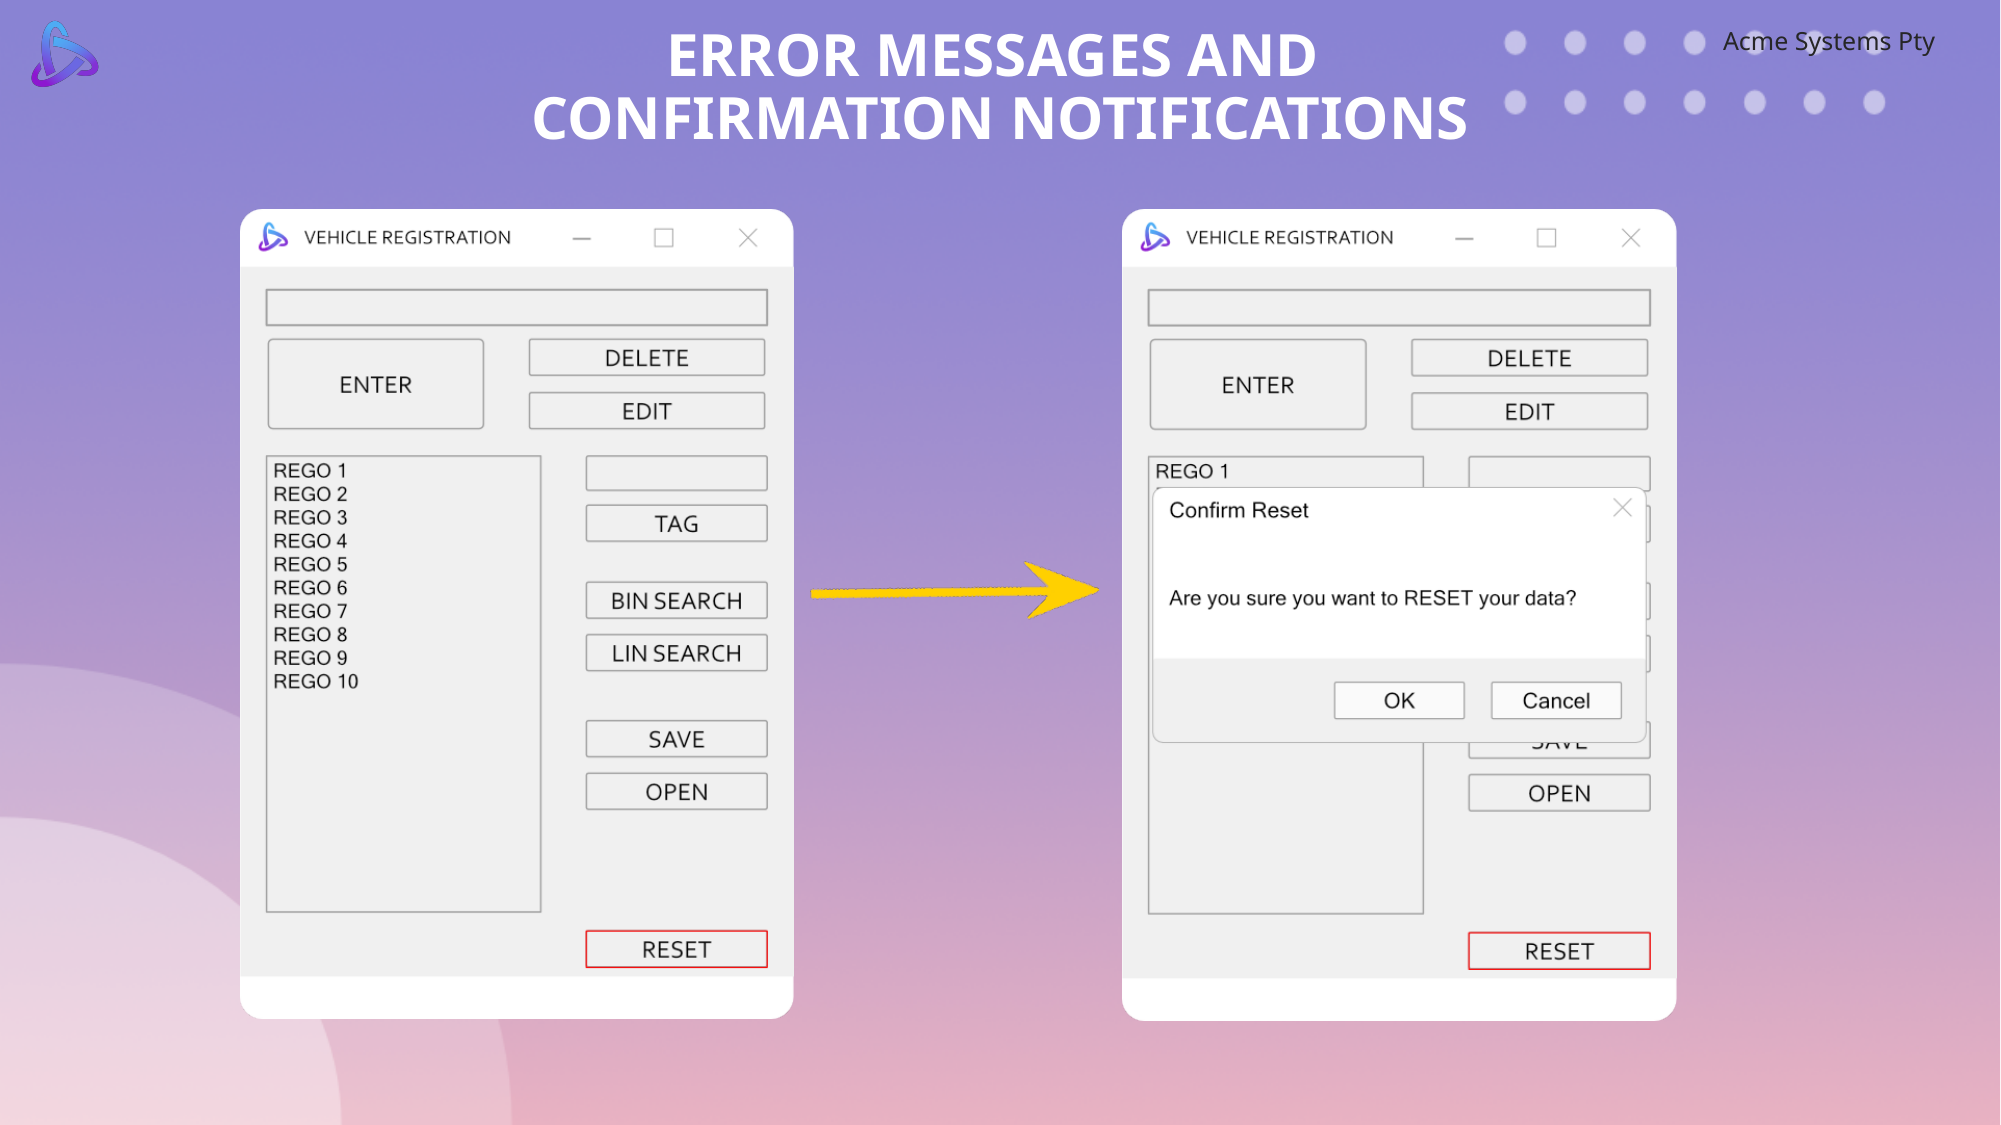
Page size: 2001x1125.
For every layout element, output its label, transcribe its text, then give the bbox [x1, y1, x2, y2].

picture [0, 0, 2001, 1125]
title ERROR MESSAGES AND CONFIRMATION NOTIFICATIONS [0, 0, 2000, 198]
picture [26, 17, 101, 92]
